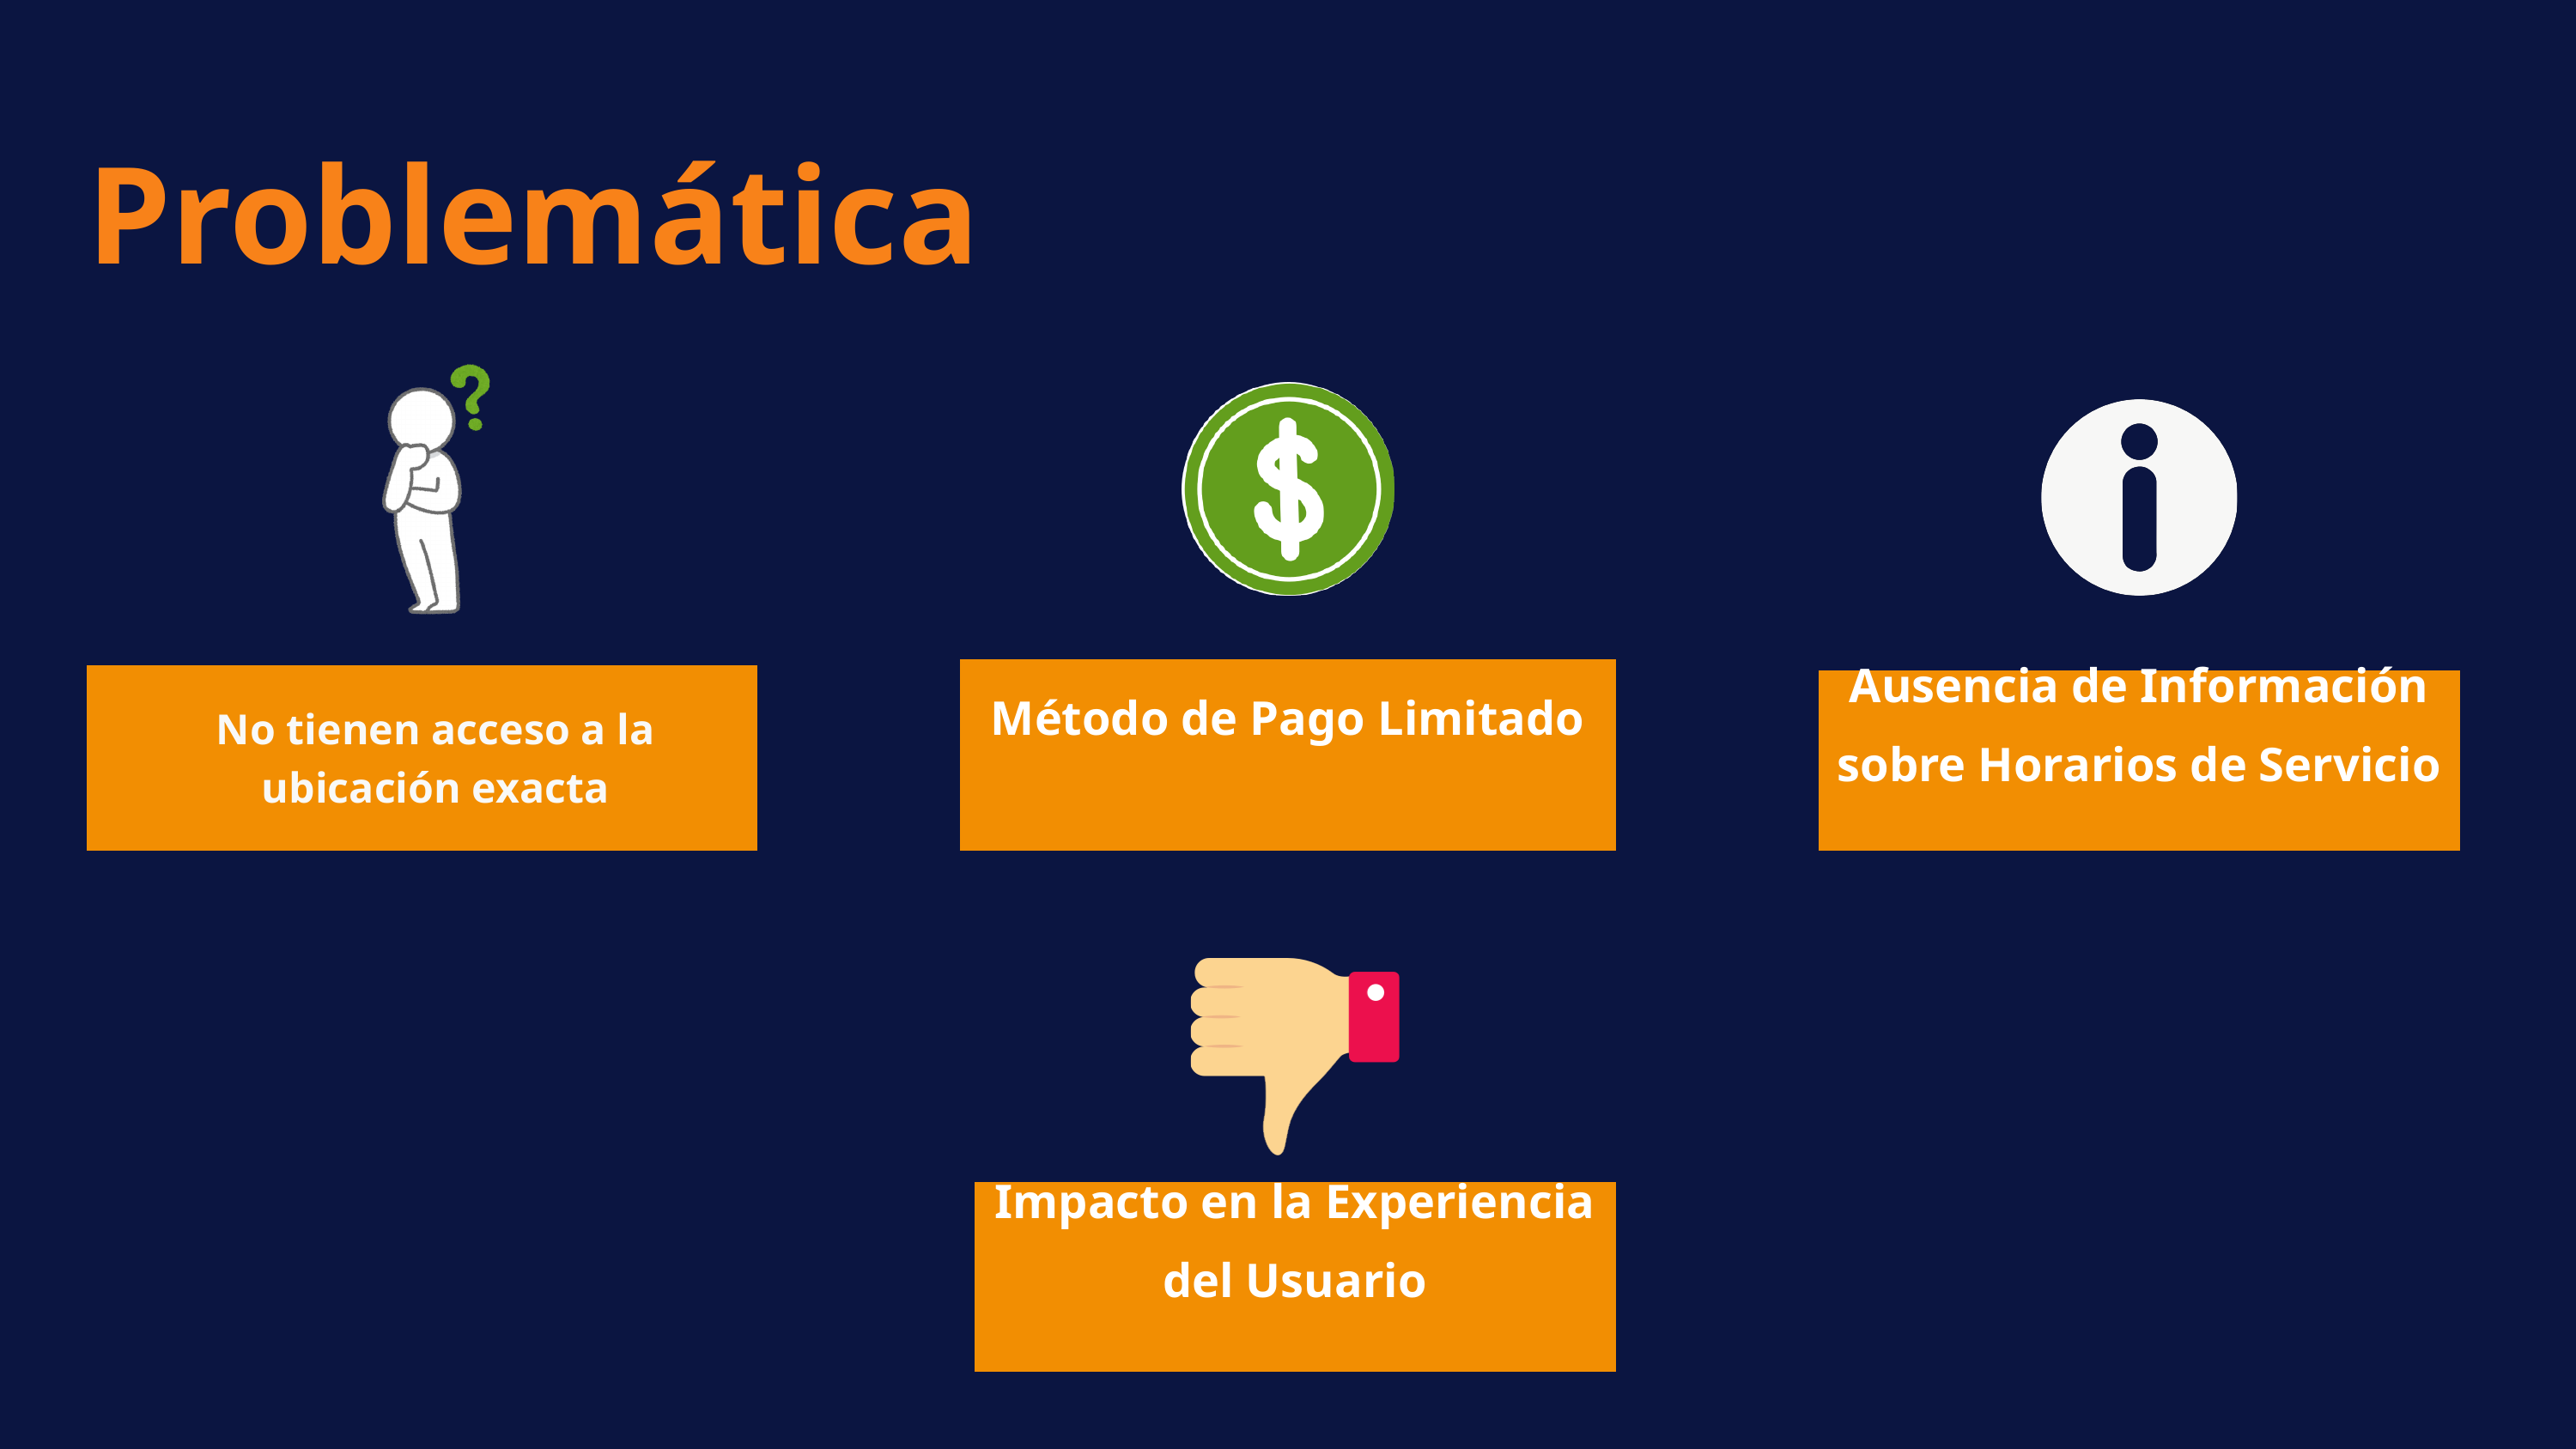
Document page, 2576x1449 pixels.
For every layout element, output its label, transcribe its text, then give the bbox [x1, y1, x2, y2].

text_box [381, 364, 470, 615]
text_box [959, 658, 1617, 852]
text_box [2063, 399, 2238, 596]
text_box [1818, 670, 2461, 852]
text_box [476, 0, 2057, 1449]
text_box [974, 1182, 1617, 1372]
text_box Problemática [87, 147, 470, 292]
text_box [86, 664, 758, 852]
